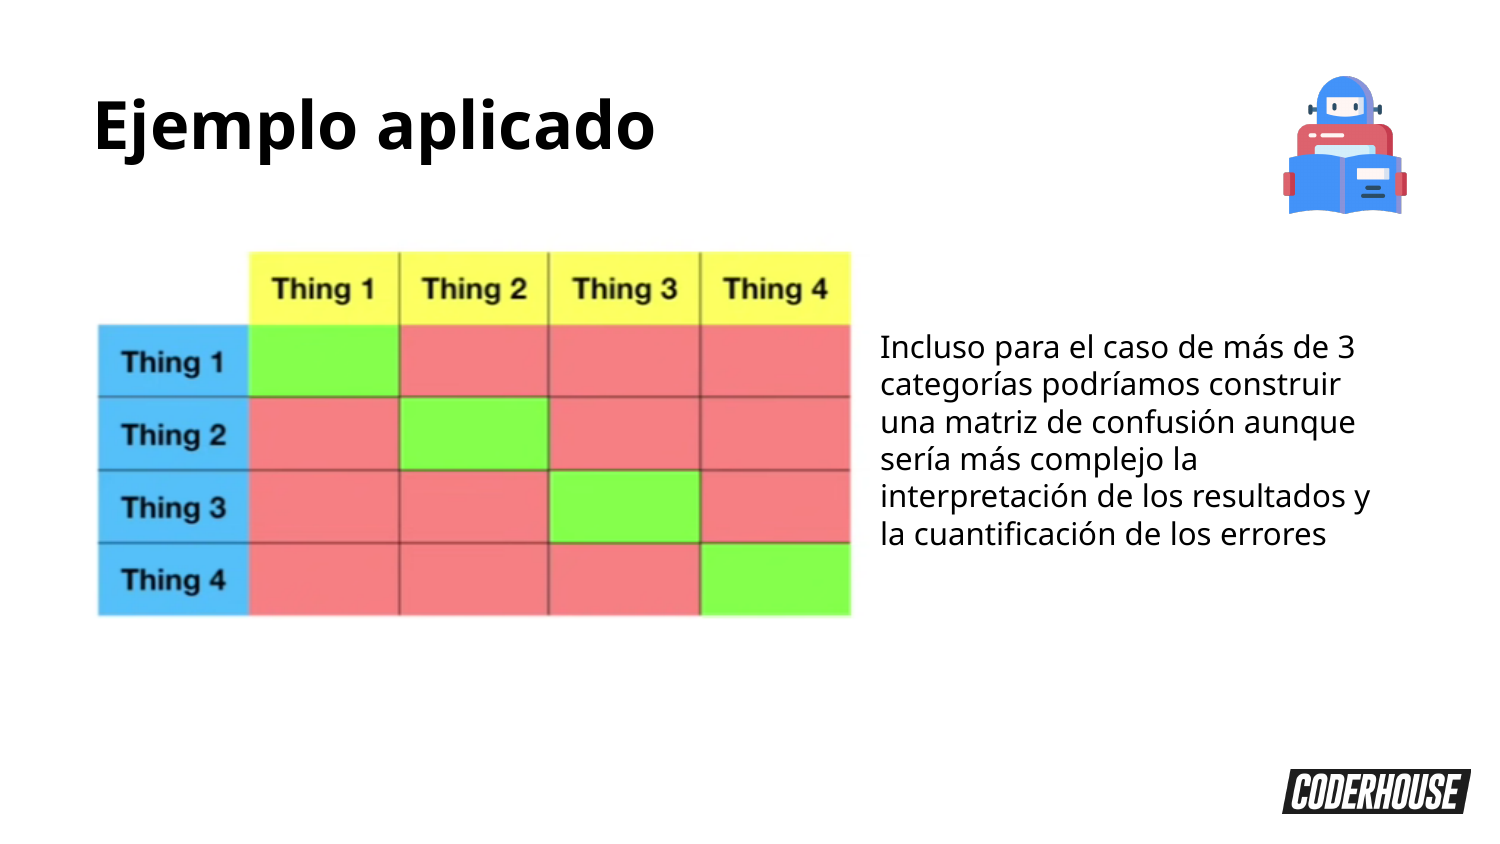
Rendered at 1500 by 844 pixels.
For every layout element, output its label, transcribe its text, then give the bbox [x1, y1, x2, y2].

text_box Incluso para el caso de más de 3 categorías podríamos construir una matriz de confusión aunque sería más complejo la interpretación de los resultados y la cuantificación de los errores [877, 311, 1402, 567]
picture [1276, 76, 1414, 214]
picture [64, 224, 872, 620]
text_box Ejemplo aplicado [77, 76, 1275, 179]
picture [1281, 769, 1471, 814]
